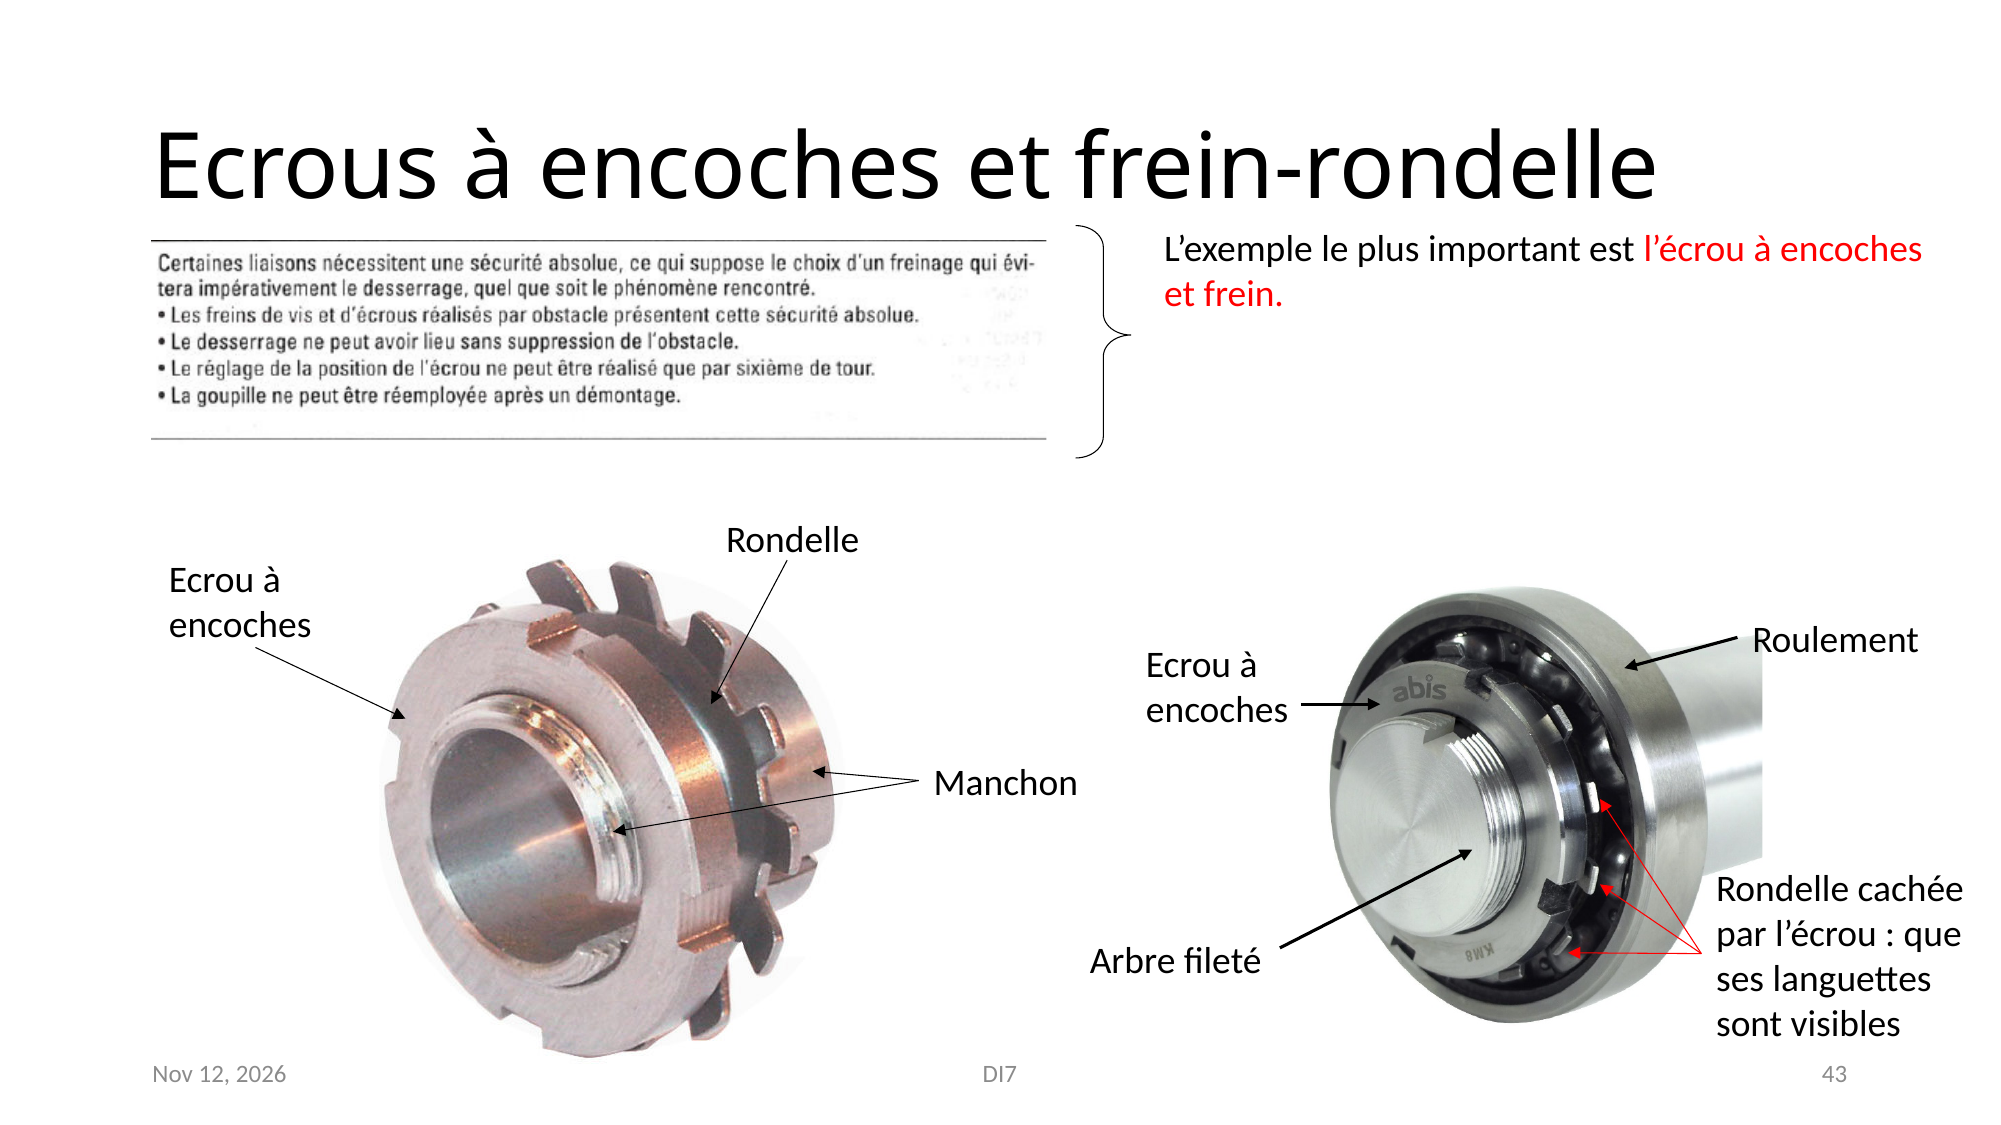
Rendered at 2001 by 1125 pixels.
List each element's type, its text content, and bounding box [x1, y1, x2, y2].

title Ecrous à encoches et frein-rondelle [137, 59, 1863, 278]
text_box Rondelle cachée par l’écrou : que ses languettes sont visibles [1701, 856, 1992, 1051]
text_box Ecrou à encoches [1131, 632, 1322, 737]
slide_number 43 [1412, 1042, 1863, 1103]
text_box Roulement [1763, 607, 1940, 668]
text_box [255, 647, 406, 719]
text_box L’exemple le plus important est l’écrou à encoches et frein. Au premier image, la ensemble écrou-rondelle est monté sur un manchon. L’écrou serre le manchon sur un arbre que n’est pas visible ici. On s’intéresse à l’ensemble écrou à encoches/frein-rondelle visé directement sur un arbre fileté (deuxième image). [1149, 216, 1960, 546]
text_box Rondelle [711, 507, 914, 567]
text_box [1624, 637, 1738, 669]
text_box Manchon [918, 750, 1122, 811]
text_box [1075, 225, 1132, 459]
picture [379, 554, 847, 1066]
picture [1322, 581, 1763, 1031]
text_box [711, 560, 788, 705]
slide_number Nov-18 [137, 1042, 588, 1103]
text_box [1279, 849, 1473, 948]
text_box Arbre fileté [1075, 928, 1307, 989]
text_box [612, 780, 919, 832]
text_box Ecrou à encoches [154, 547, 357, 653]
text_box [1599, 798, 1702, 952]
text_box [812, 771, 919, 780]
picture [151, 240, 1047, 445]
footer DI7 [662, 1042, 1338, 1103]
